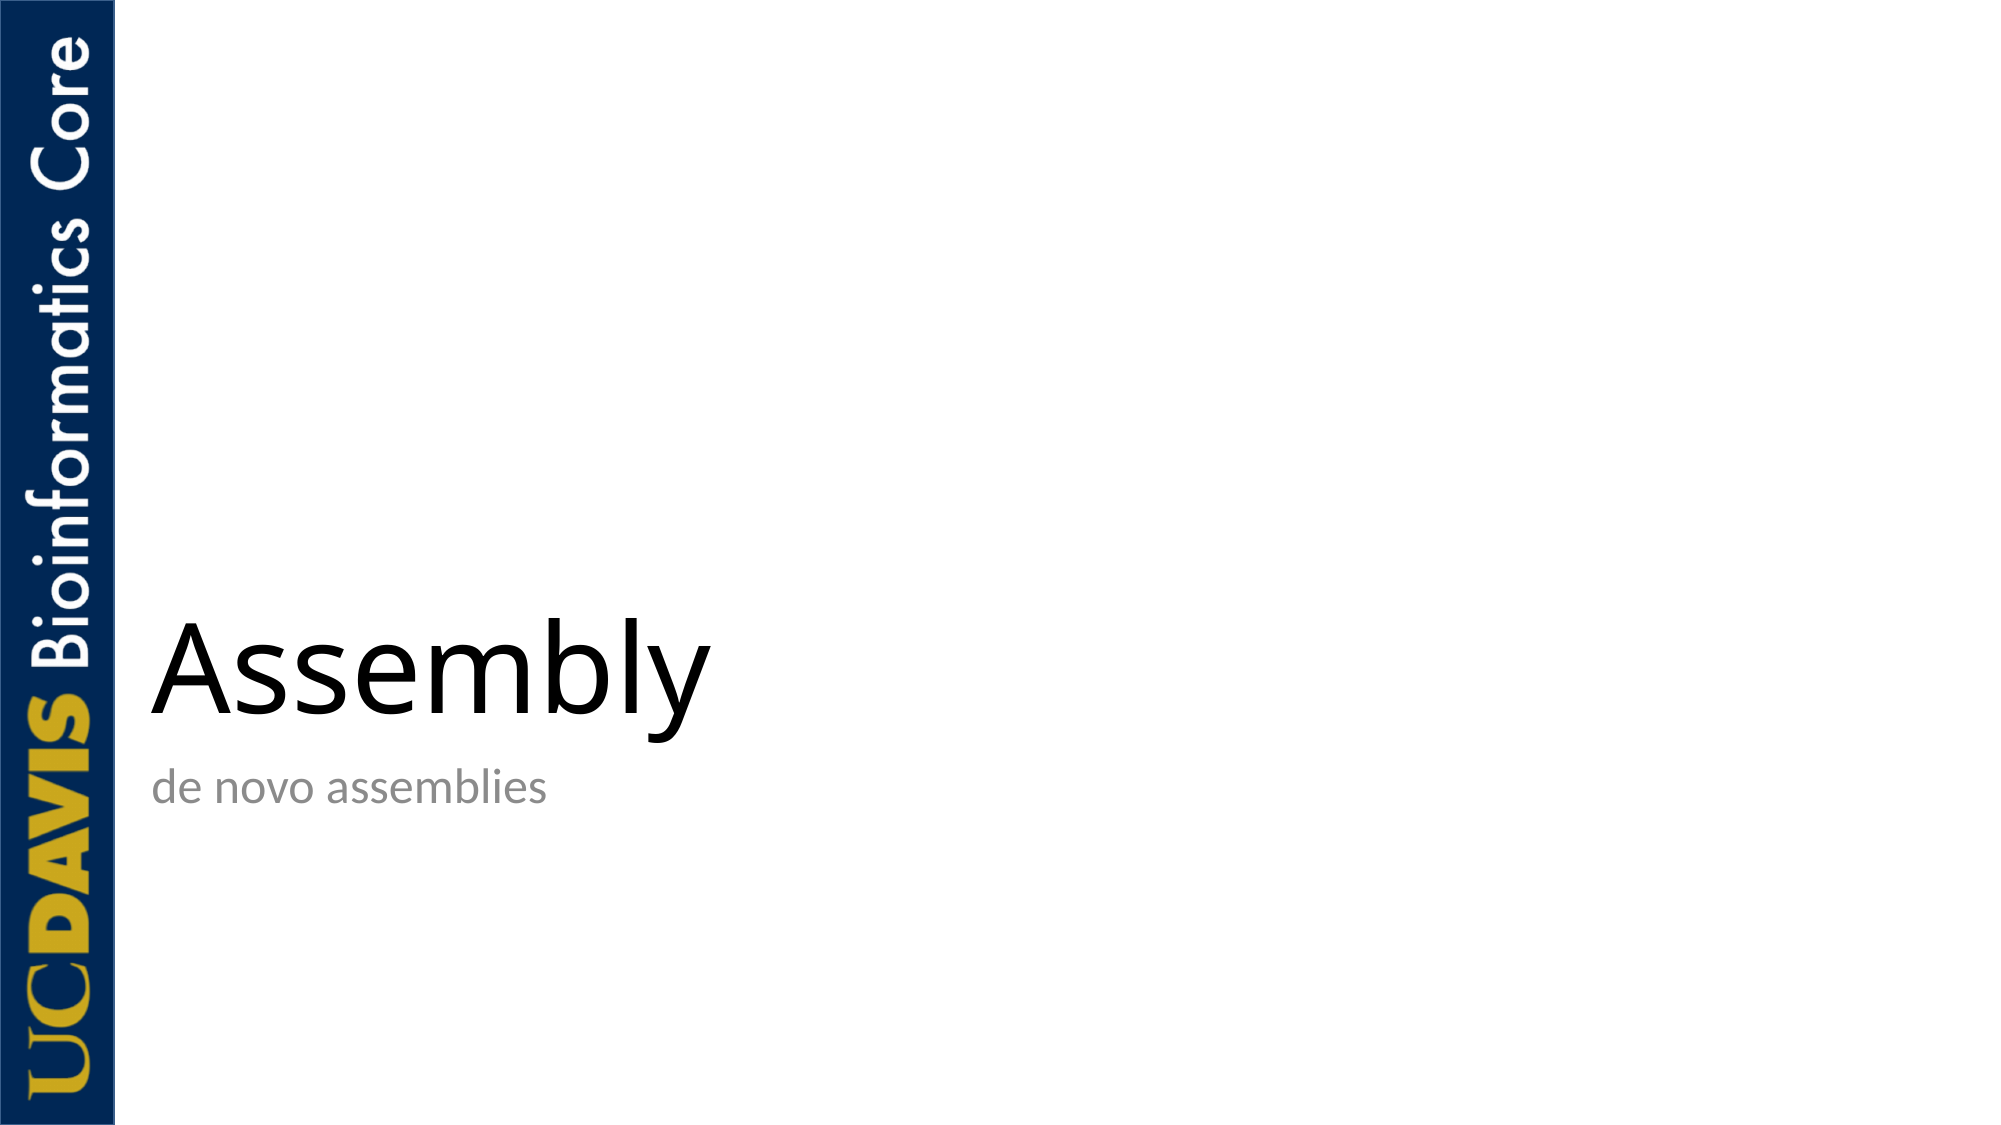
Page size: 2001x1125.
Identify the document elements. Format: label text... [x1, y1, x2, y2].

picture [8, 0, 112, 1121]
list de novo assemblies [136, 752, 1862, 999]
title Assembly [136, 280, 1862, 749]
